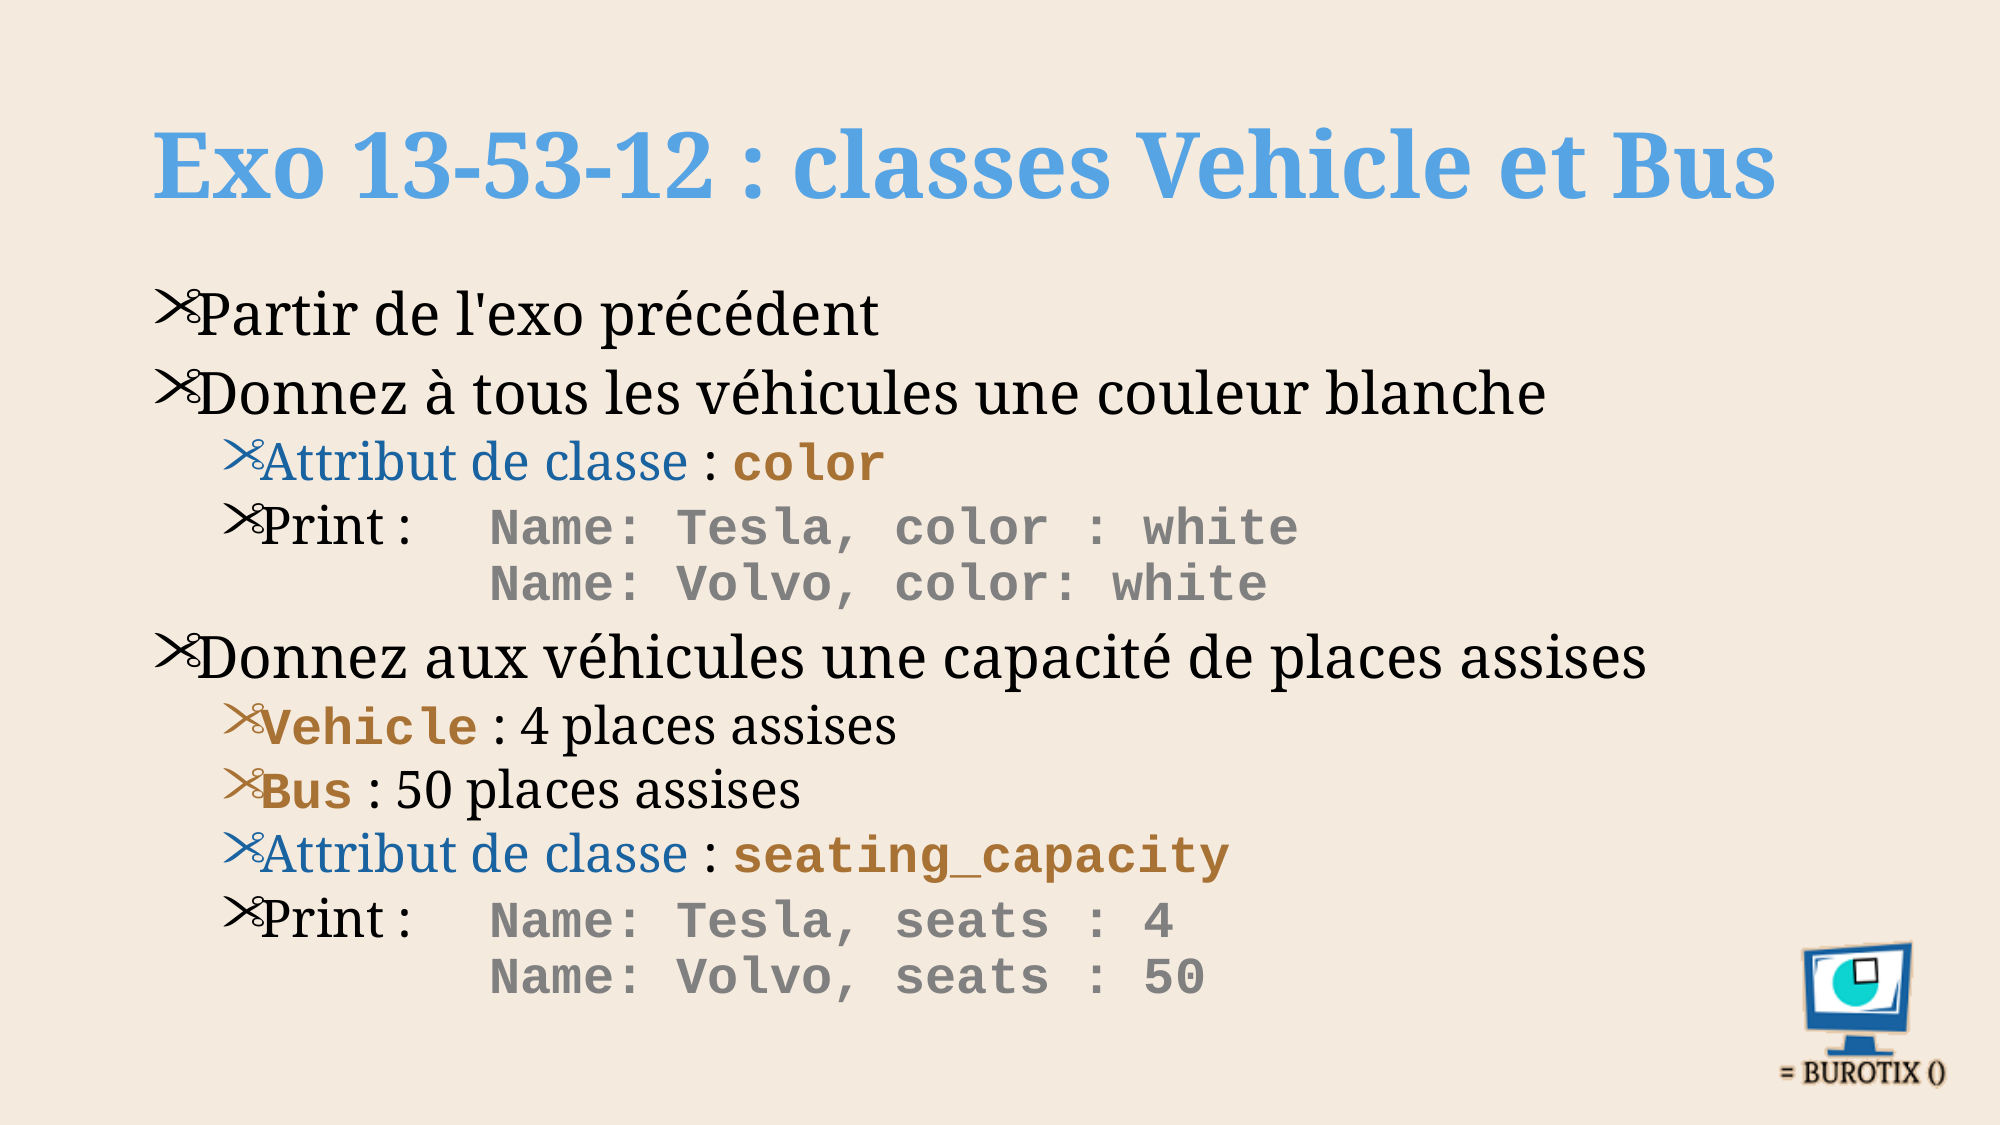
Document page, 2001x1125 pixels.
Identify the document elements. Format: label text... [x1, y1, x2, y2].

picture [1776, 938, 1949, 1089]
title Exo 13-53-12 : classes Vehicle et Bus [137, 59, 1863, 277]
list Partir de l'exo précédent Donnez à tous les véhicules une couleur blanche Attribut de classe : color Print : Name: Tesla, color : white Name: Volvo, color: white Donnez aux véhicules une capacité de places assises Vehicle : 4 places assises Bus : 50 places assises Attribut de classe : seating_capacity Print : Name: Tesla, seats : 4 Name: Volvo, seats : 50 [137, 277, 1863, 1014]
